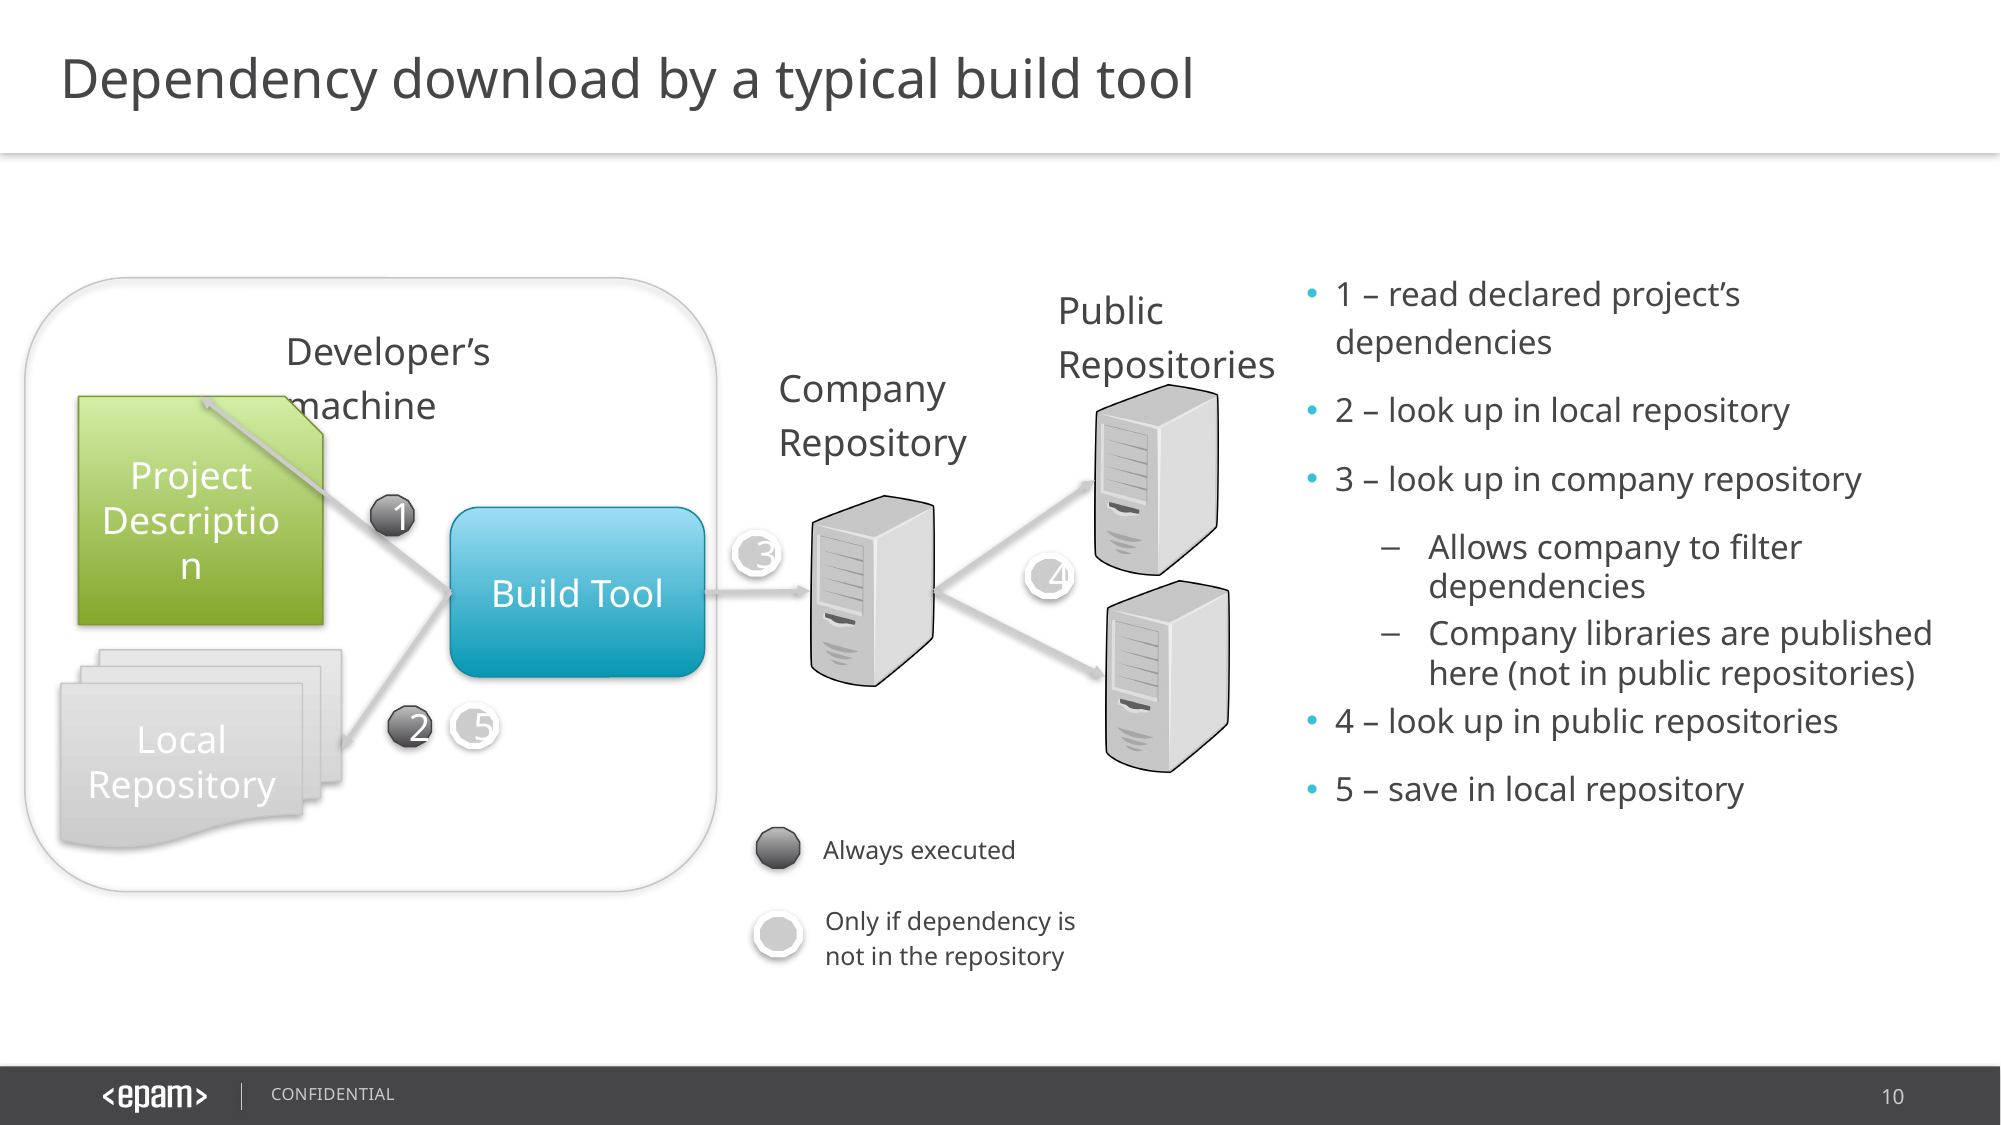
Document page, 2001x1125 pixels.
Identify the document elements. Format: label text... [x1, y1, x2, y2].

text_box Local Repository [60, 649, 343, 848]
text_box 3 [732, 529, 782, 577]
list 1 – read declared project’s dependencies 2 – look up in local repository 3 – look up in company repository Allows company to filter dependencies Company libraries are published here (not in public repositories) 4 – look up in public repositories 5 – save in local repository [1291, 257, 1980, 917]
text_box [934, 590, 1106, 677]
text_box Developer’s machine [270, 311, 666, 435]
list Dependency download by a typical build tool [0, 0, 2000, 153]
text_box Public Repositories [1042, 270, 1291, 394]
picture [810, 494, 935, 688]
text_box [322, 510, 451, 593]
text_box 1 [371, 494, 414, 508]
text_box Project Description [77, 395, 324, 626]
text_box [753, 910, 803, 958]
text_box Build Tool [455, 506, 706, 678]
text_box Always executed [808, 820, 1034, 872]
text_box Company Repository [763, 348, 1013, 472]
text_box [24, 276, 718, 893]
picture [102, 1085, 207, 1113]
text_box Only if dependency is not in the repository [810, 891, 1095, 979]
picture [1104, 580, 1230, 773]
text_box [341, 591, 451, 749]
text_box 5 [455, 702, 500, 750]
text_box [934, 479, 1096, 589]
text_box [755, 826, 801, 869]
picture [1094, 383, 1220, 577]
